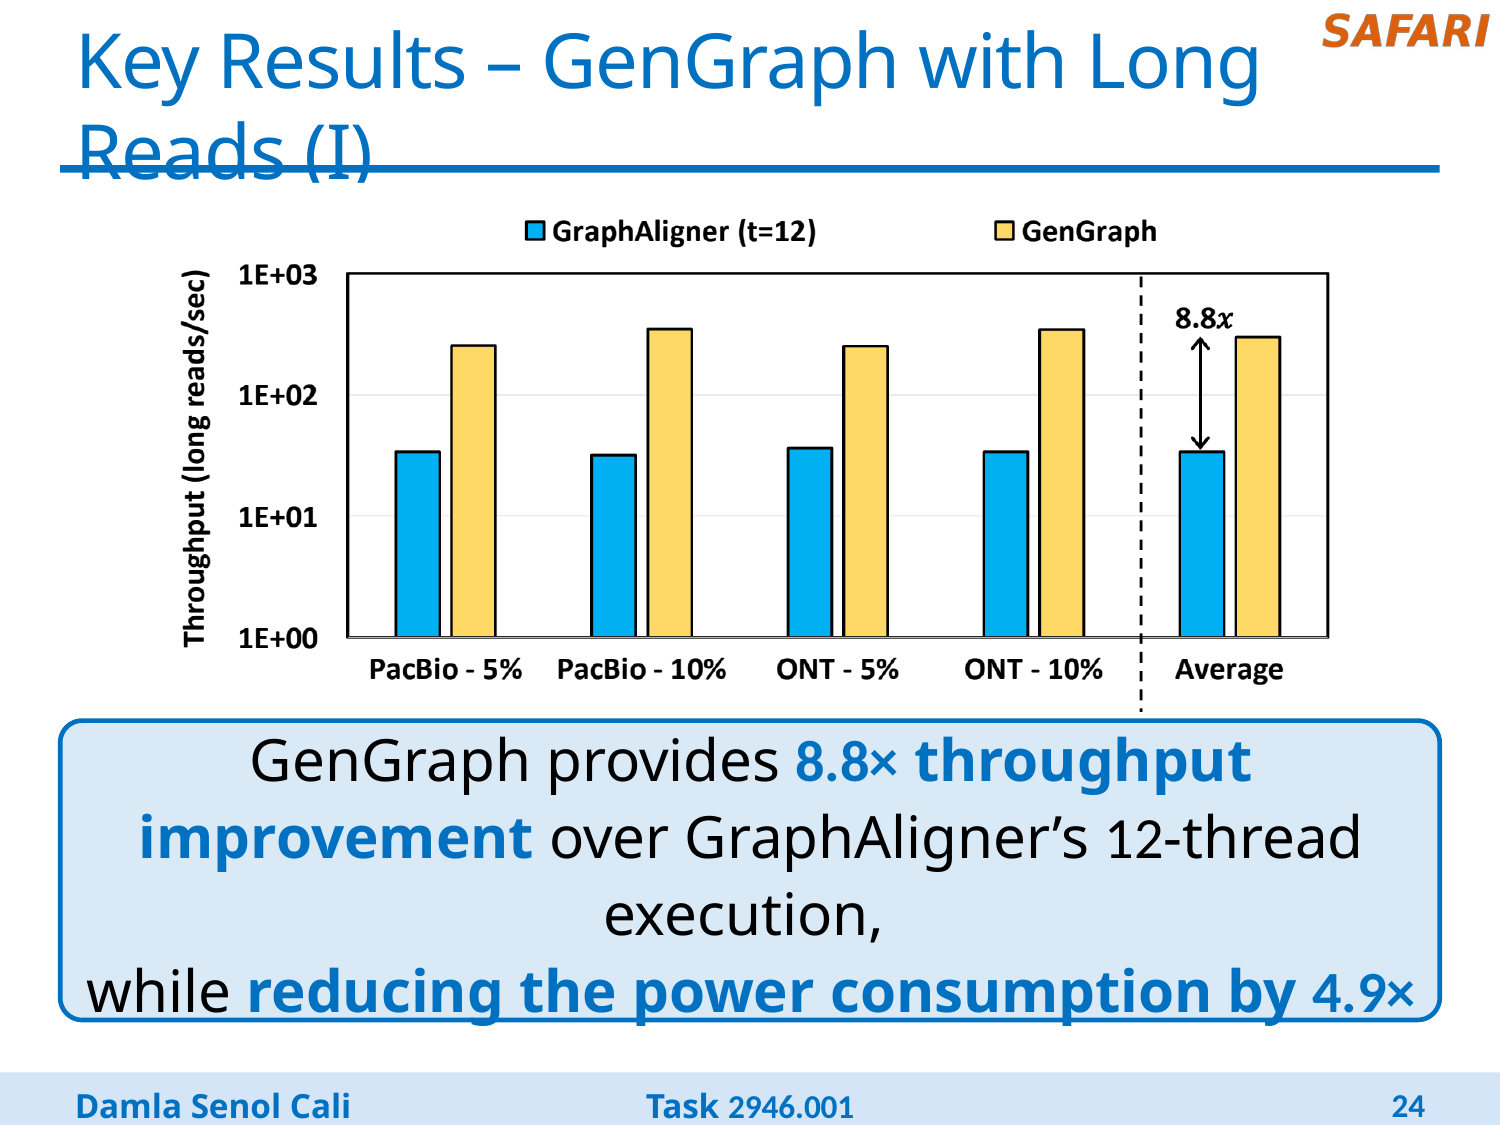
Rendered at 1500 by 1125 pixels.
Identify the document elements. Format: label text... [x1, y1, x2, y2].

text_box GenGraph provides 8.8× throughput improvement over GraphAligner’s 12-thread execution, while reducing the power consumption by 4.9× [58, 719, 1442, 1022]
slide_number 24 [1233, 1081, 1440, 1125]
picture [1321, 6, 1494, 57]
title Key Results – GenGraph with Long Reads (I) [60, 42, 1440, 166]
picture [163, 182, 1337, 712]
